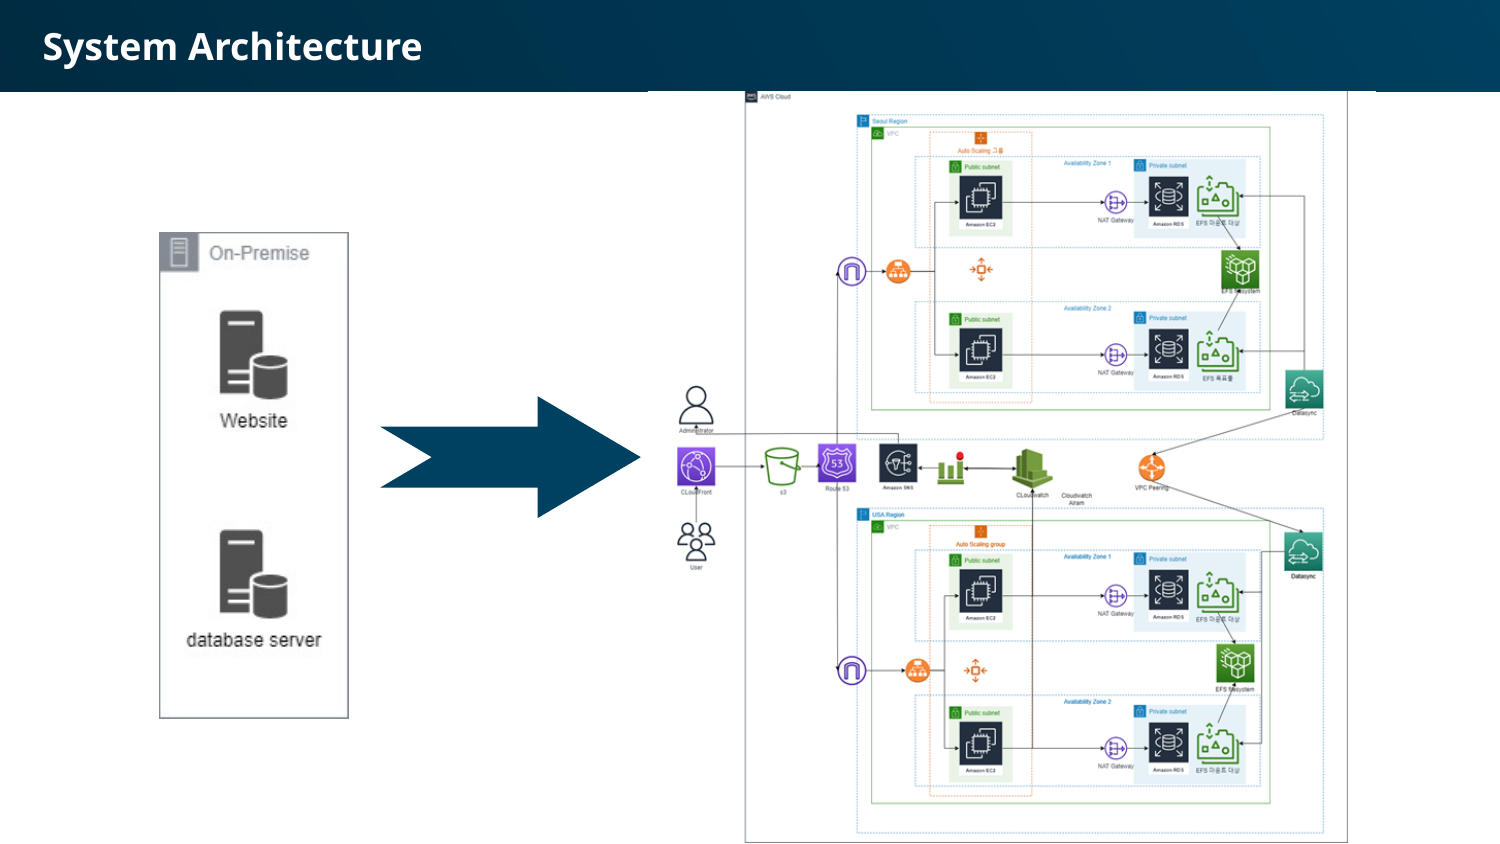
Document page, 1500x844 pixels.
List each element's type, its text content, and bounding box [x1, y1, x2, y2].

picture [647, 92, 1376, 843]
text_box System Architecture [42, 15, 439, 75]
text_box [0, 0, 1500, 92]
text_box [380, 396, 641, 519]
picture [159, 232, 349, 719]
